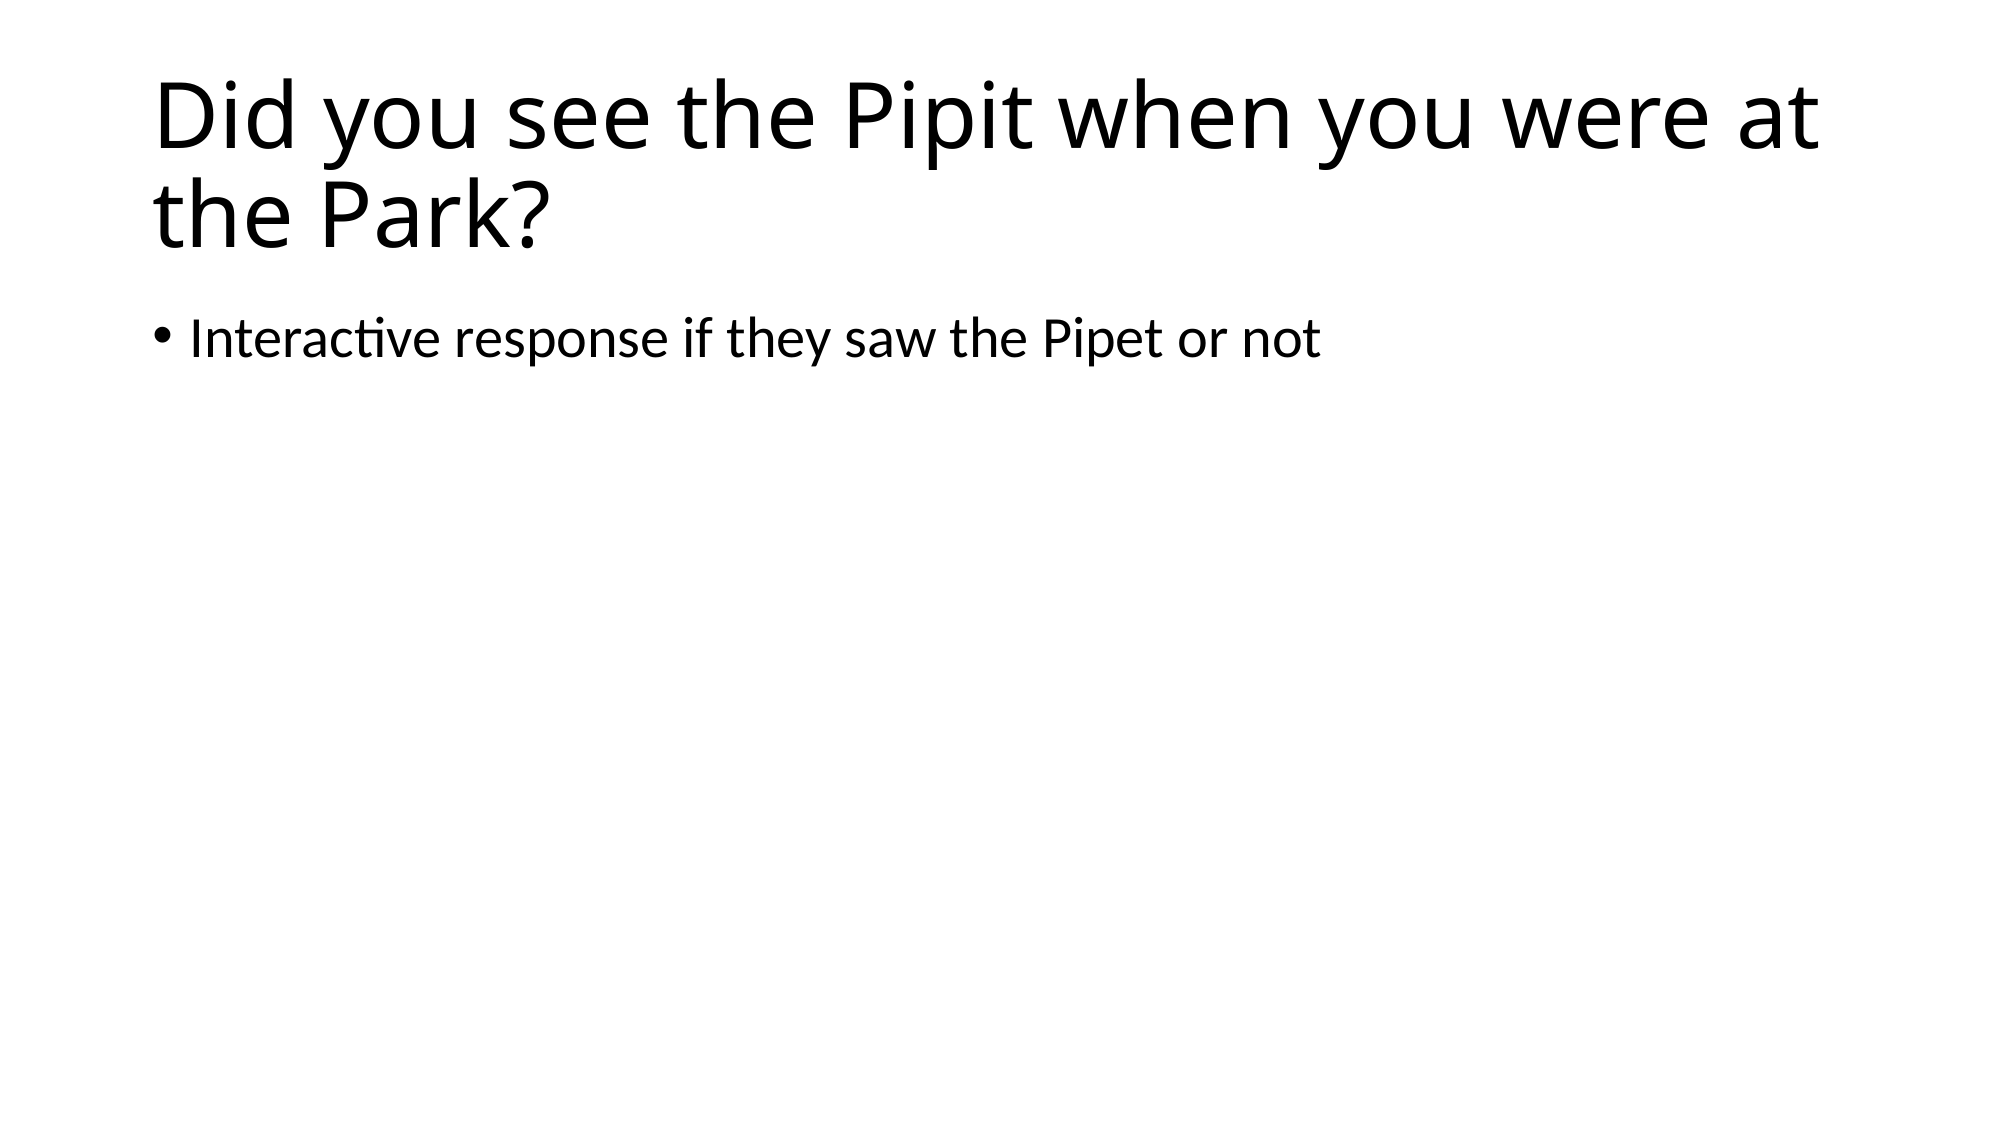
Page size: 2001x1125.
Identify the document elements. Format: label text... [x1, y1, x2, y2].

list Interactive response if they saw the Pipet or not [137, 299, 1863, 1014]
title Did you see the Pipit when you were at the Park? [137, 59, 1863, 278]
